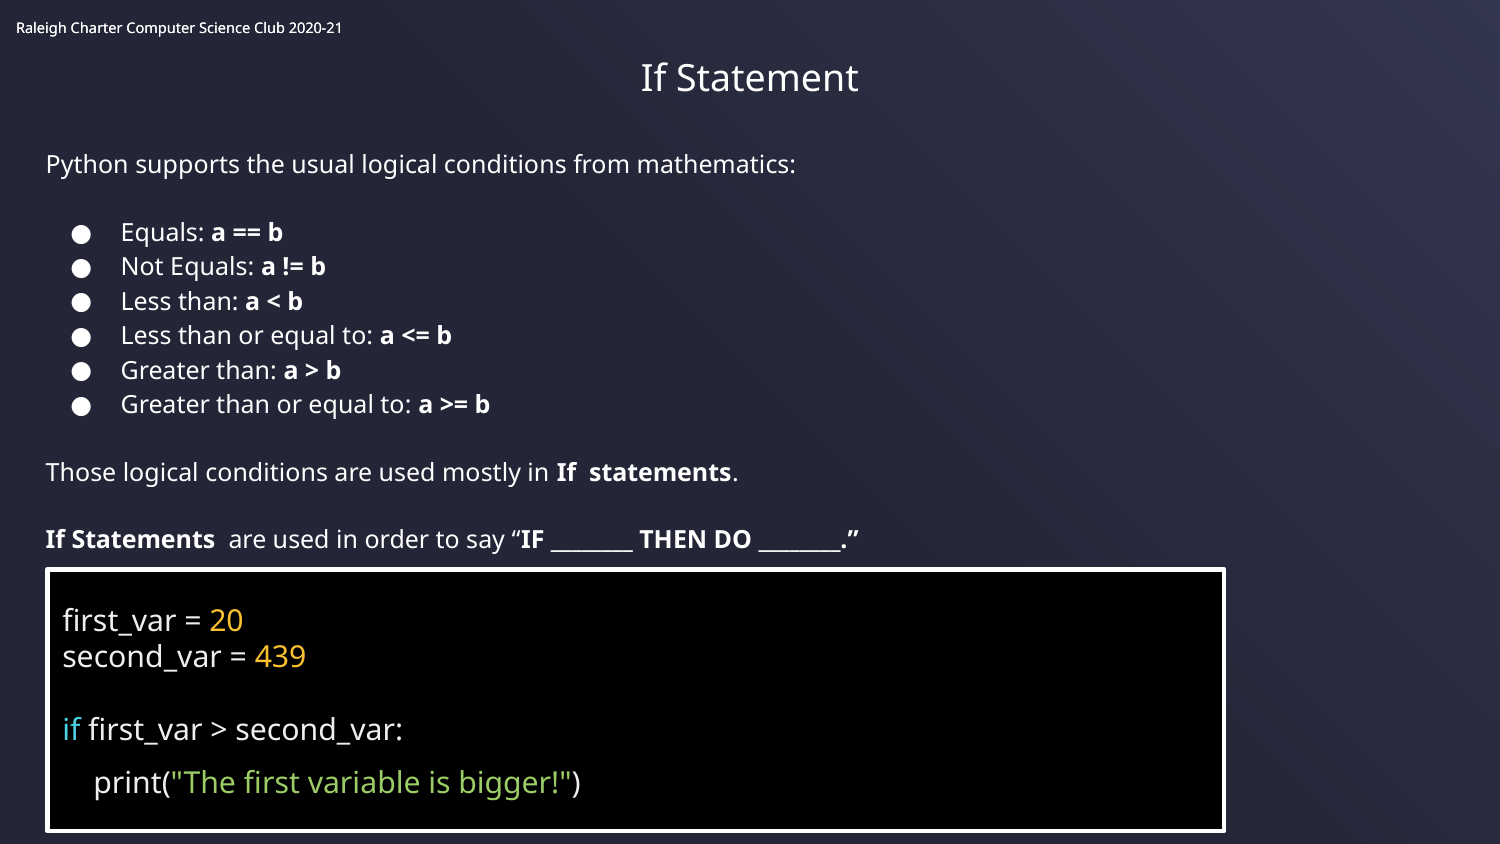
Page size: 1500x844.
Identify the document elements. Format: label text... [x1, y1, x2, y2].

text_box If Statement [0, 23, 1500, 130]
text_box first_var = 20 second_var = 439 if first_var > second_var: print("The first variable is bigger!") [47, 569, 1224, 831]
text_box Python supports the usual logical conditions from mathematics: Equals: a == b Not Equals: a != b Less than: a < b Less than or equal to: a <= b Greater than: a > b Greater than or equal to: a >= b Those logical conditions are used mostly in If statements. If Statements are used in order to say “IF ________ THEN DO ________.” [30, 129, 1391, 831]
